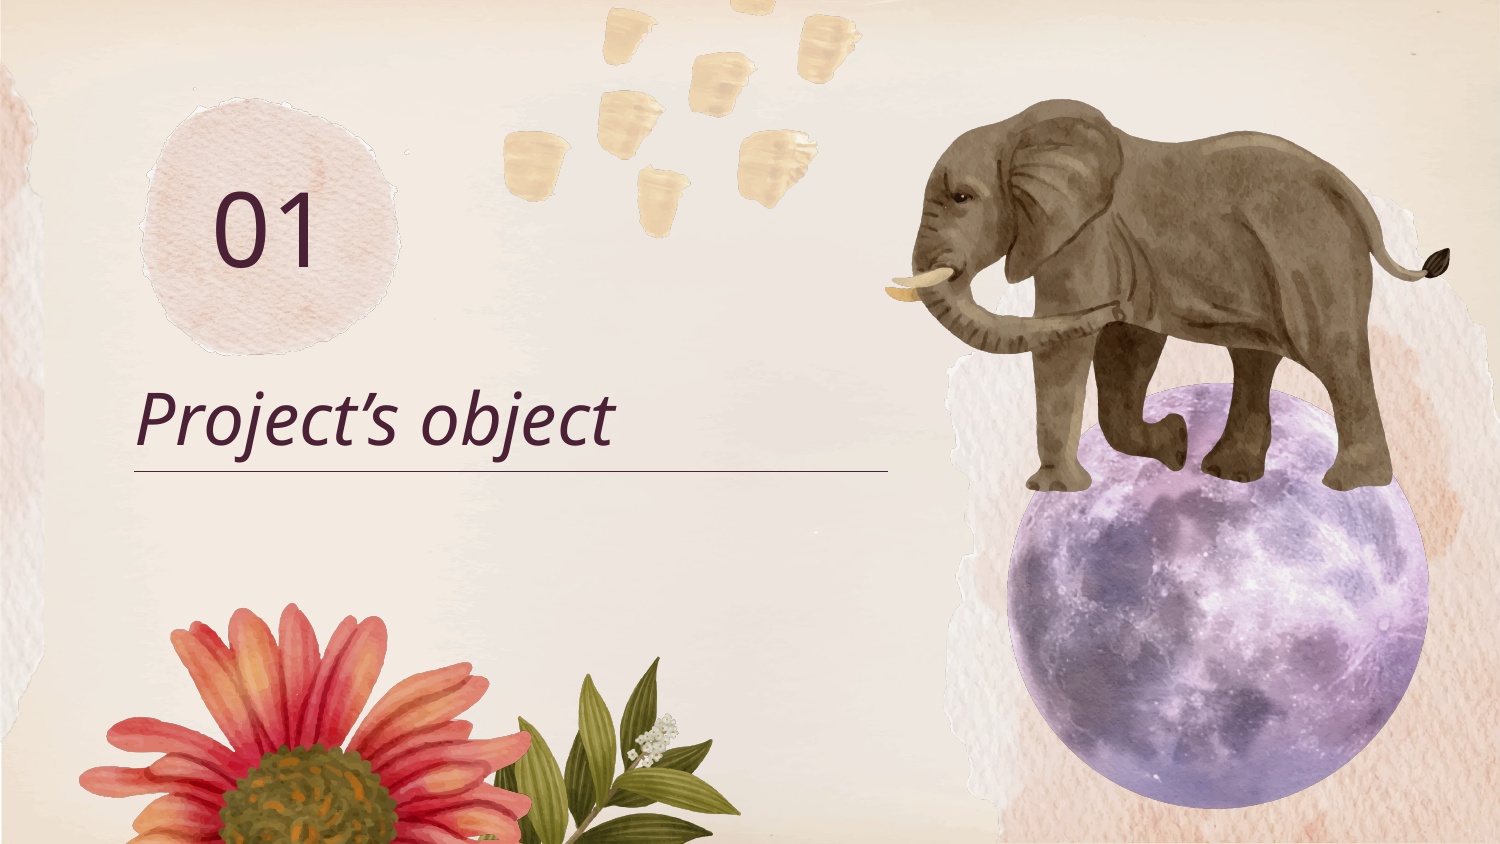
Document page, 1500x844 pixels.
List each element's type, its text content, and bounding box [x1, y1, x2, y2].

title Project’s object [119, 357, 880, 447]
picture [0, 0, 1500, 844]
